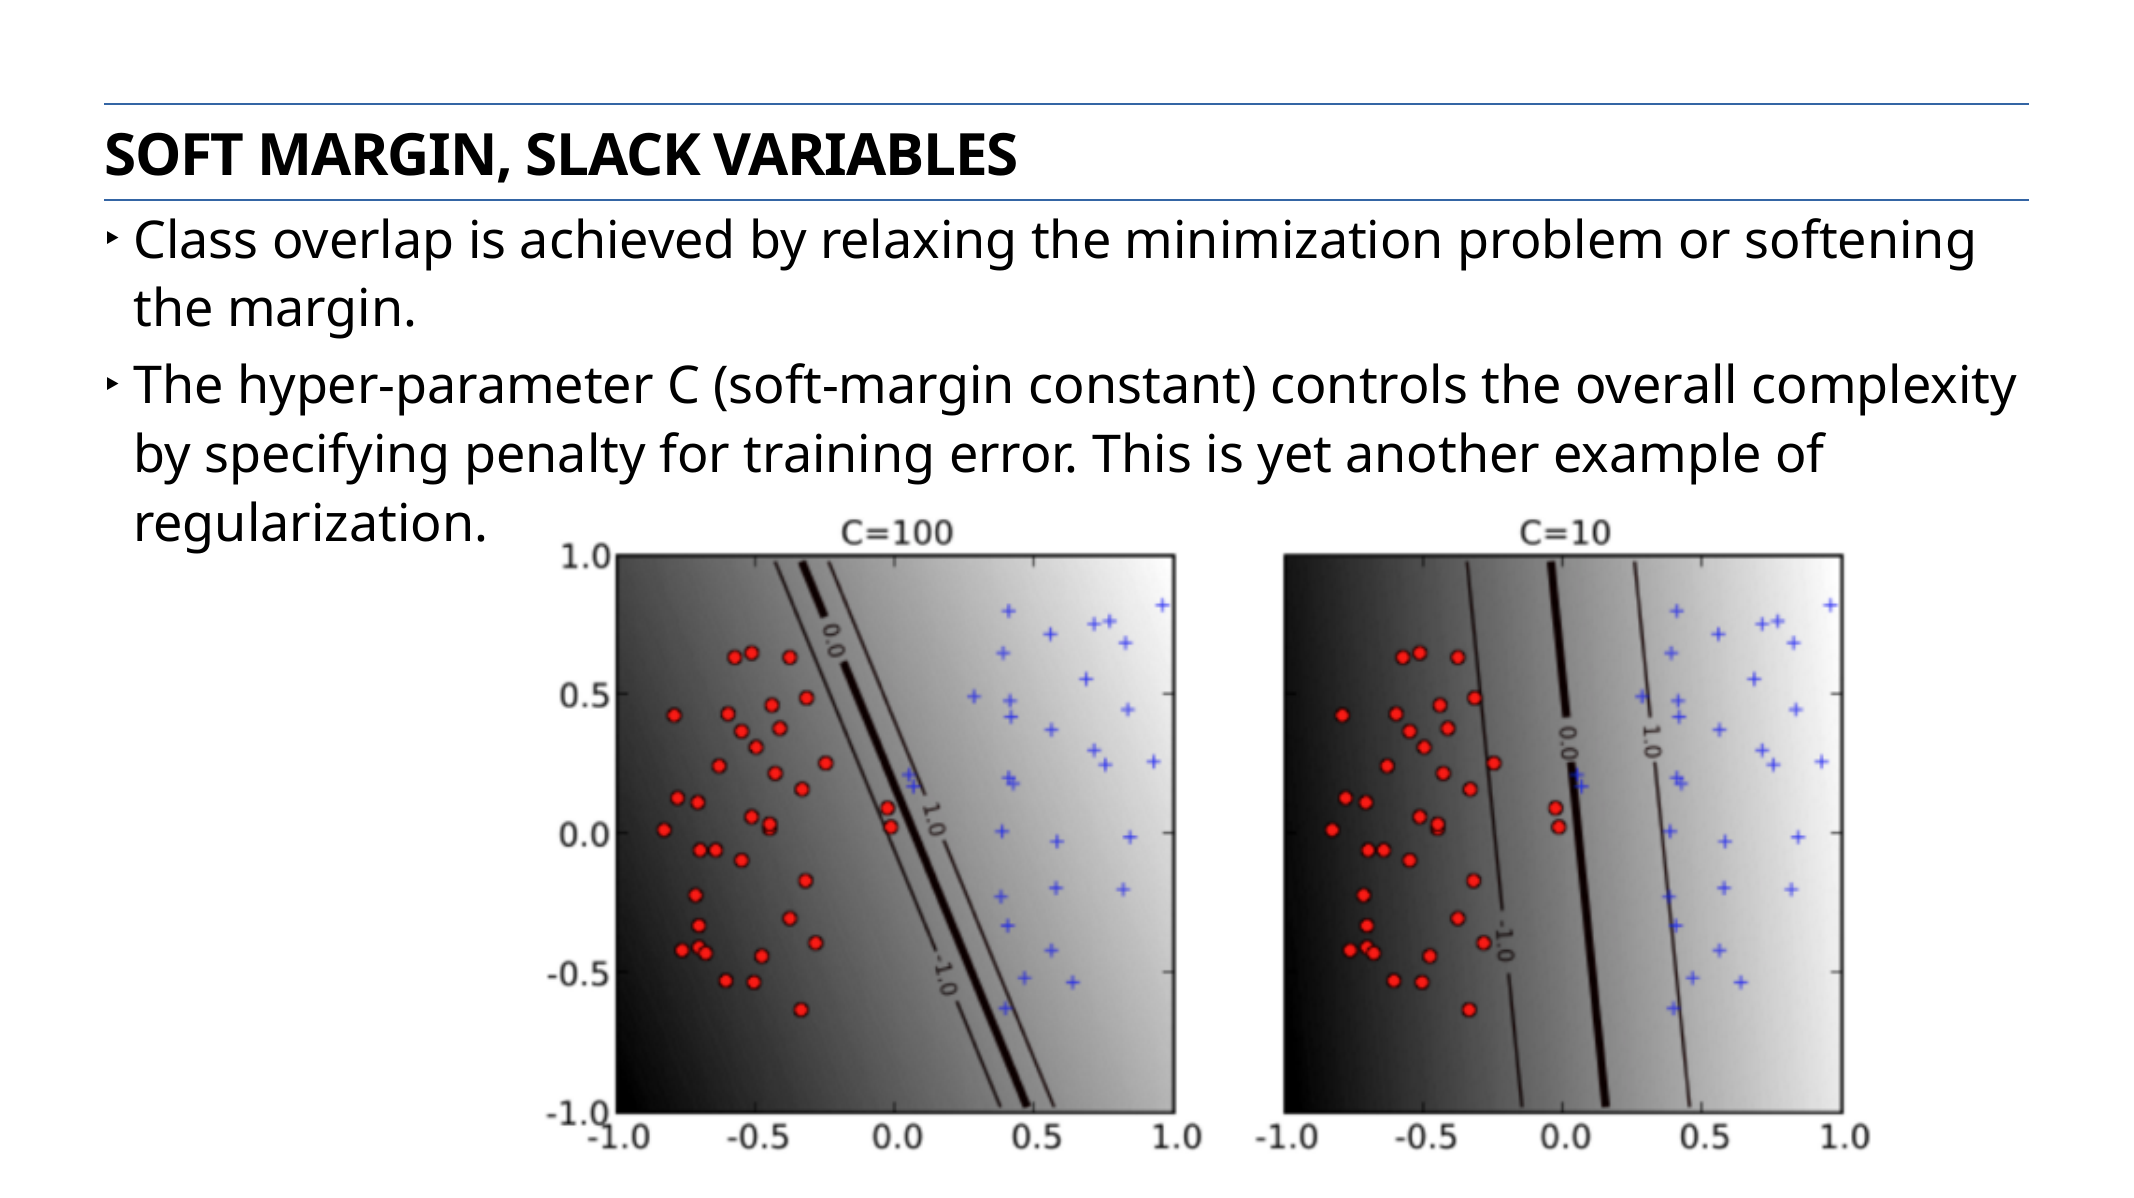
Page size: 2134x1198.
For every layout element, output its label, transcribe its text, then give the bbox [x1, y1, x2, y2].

text_box Class overlap is achieved by relaxing the minimization problem or softening the margin. The hyper-parameter C (soft-margin constant) controls the overall complexity by specifying penalty for training error. This is yet another example of regularization. [104, 199, 2057, 505]
picture [521, 488, 1893, 1182]
text_box [139, 505, 516, 1112]
text_box Soft Margin, slack variables [104, 120, 1673, 199]
